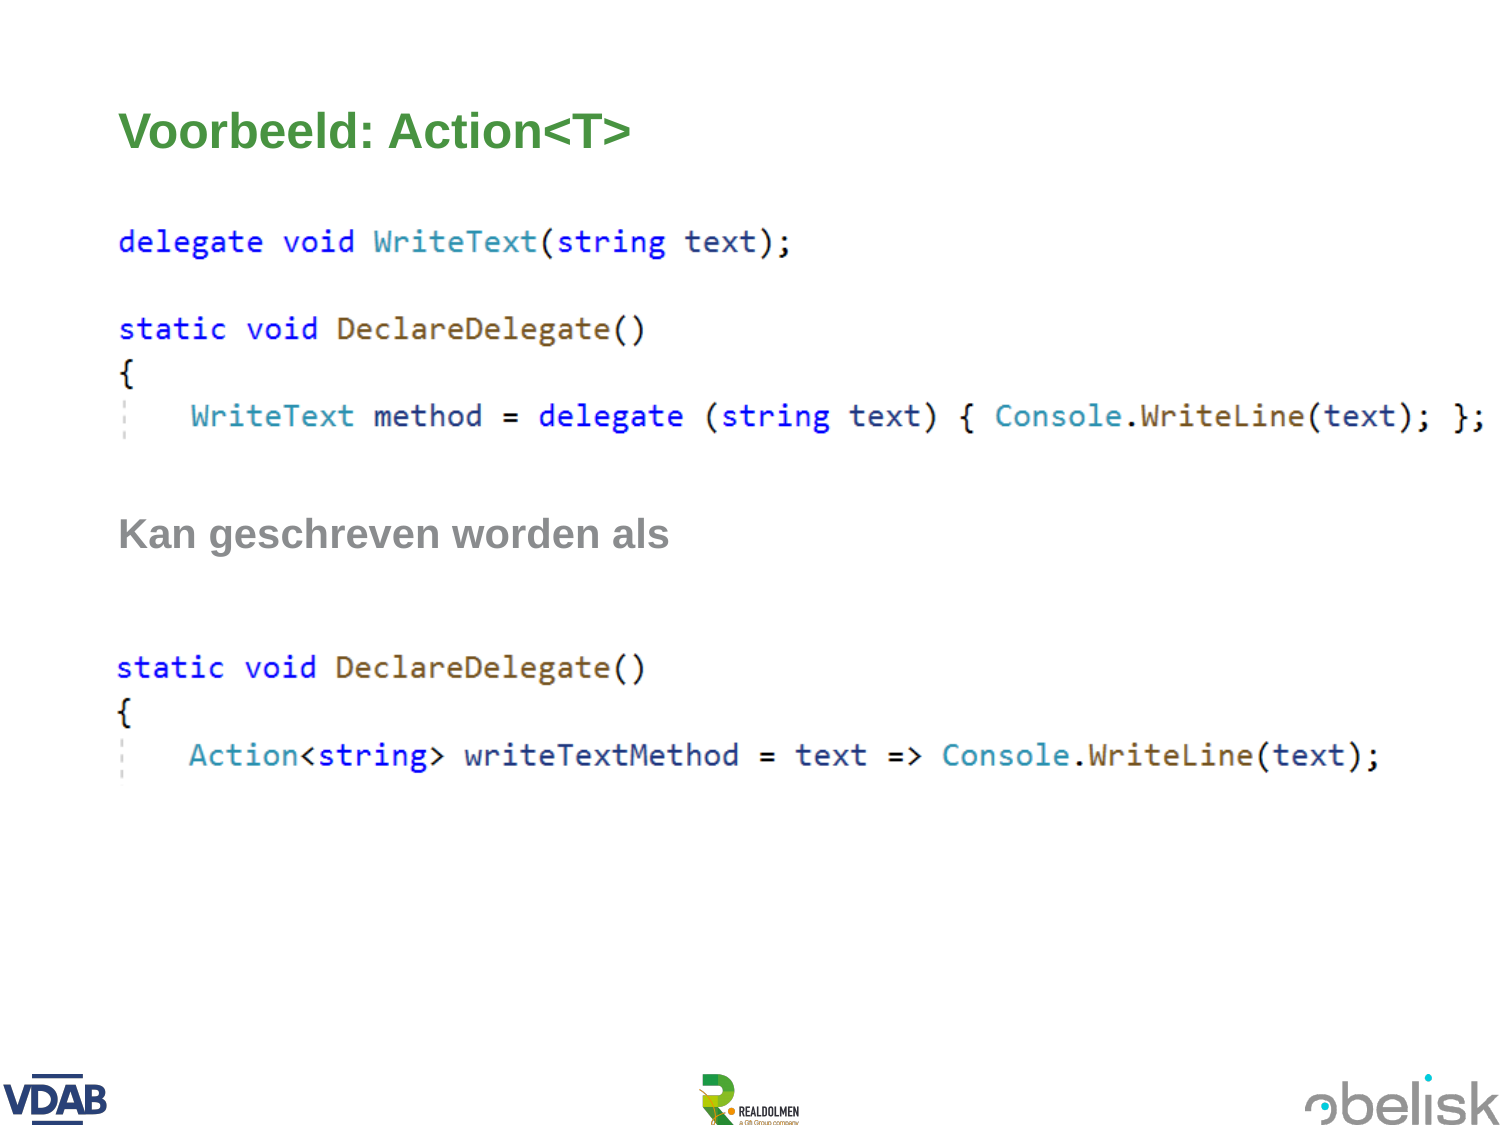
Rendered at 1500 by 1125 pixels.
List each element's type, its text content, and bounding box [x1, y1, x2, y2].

title Voorbeeld: Action<T> [103, 59, 1397, 197]
picture [3, 1074, 107, 1125]
picture [699, 1074, 801, 1125]
picture [111, 645, 1391, 786]
list Kan geschreven worden als [103, 208, 1397, 1035]
picture [1305, 1074, 1500, 1125]
picture [116, 218, 1488, 445]
